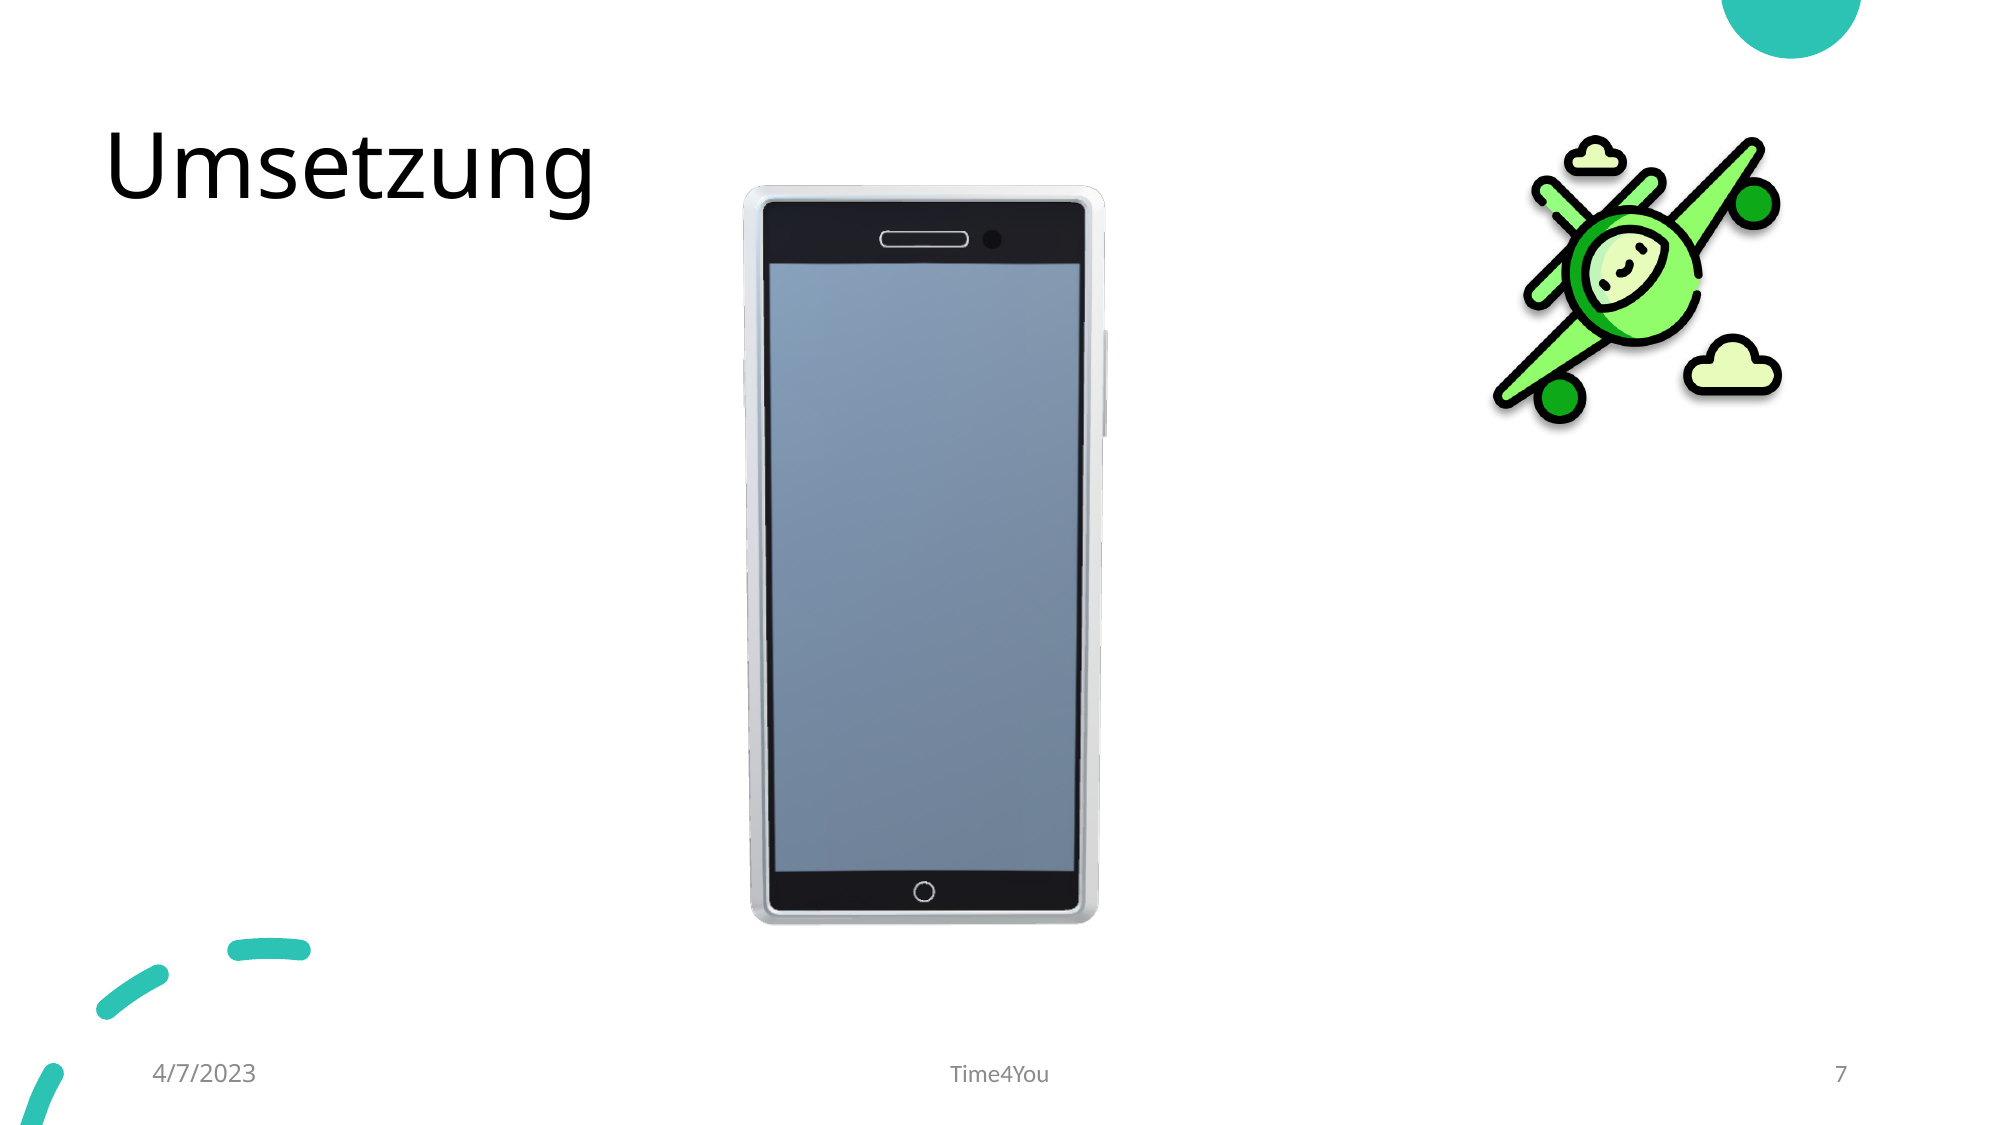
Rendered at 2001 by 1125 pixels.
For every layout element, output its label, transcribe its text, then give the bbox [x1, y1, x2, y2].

slide_number 7 [1412, 1042, 1863, 1103]
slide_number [137, 1042, 588, 1103]
picture [737, 180, 1114, 945]
footer Time4You [662, 1042, 1338, 1103]
picture [1493, 135, 1782, 424]
title Umsetzung [88, 59, 1042, 278]
